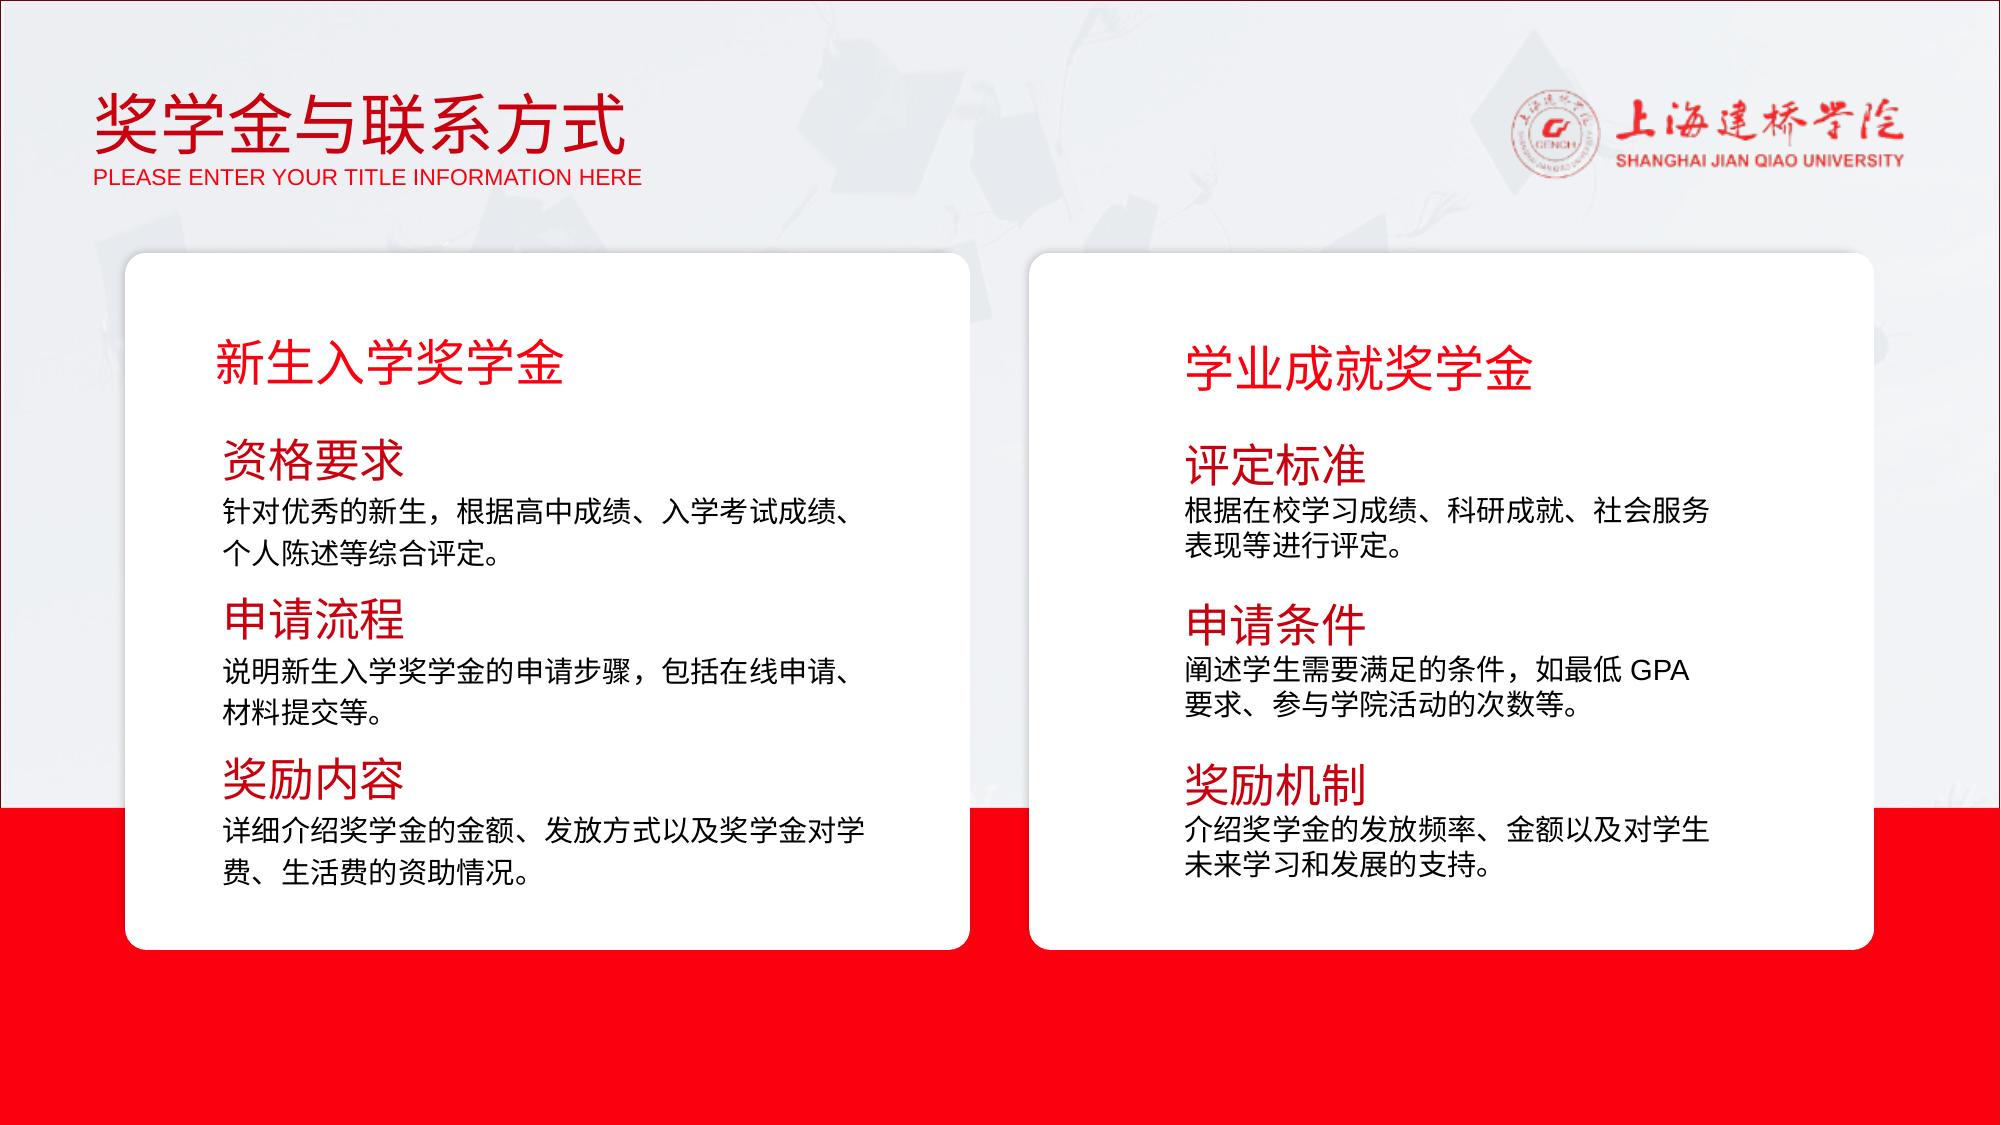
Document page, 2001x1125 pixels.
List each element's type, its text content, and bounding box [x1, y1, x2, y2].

text_box 奖学金与联系方式 [79, 75, 924, 170]
text_box 申请流程 说明新生入学奖学金的申请步骤，包括在线申请、材料提交等。 [207, 572, 895, 732]
text_box [0, 807, 2000, 1125]
text_box PLEASE ENTER YOUR TITLE INFORMATION HERE [78, 154, 902, 197]
picture [1477, 62, 1938, 205]
text_box 资格要求 针对优秀的新生，根据高中成绩、入学考试成绩、个人陈述等综合评定。 [207, 412, 895, 572]
text_box [123, 251, 972, 951]
text_box 奖励内容 详细介绍奖学金的金额、发放方式以及奖学金对学费、生活费的资助情况。 [207, 732, 895, 897]
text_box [1169, 317, 1734, 891]
text_box 新生入学奖学金 [200, 312, 616, 400]
text_box [1028, 251, 1876, 951]
